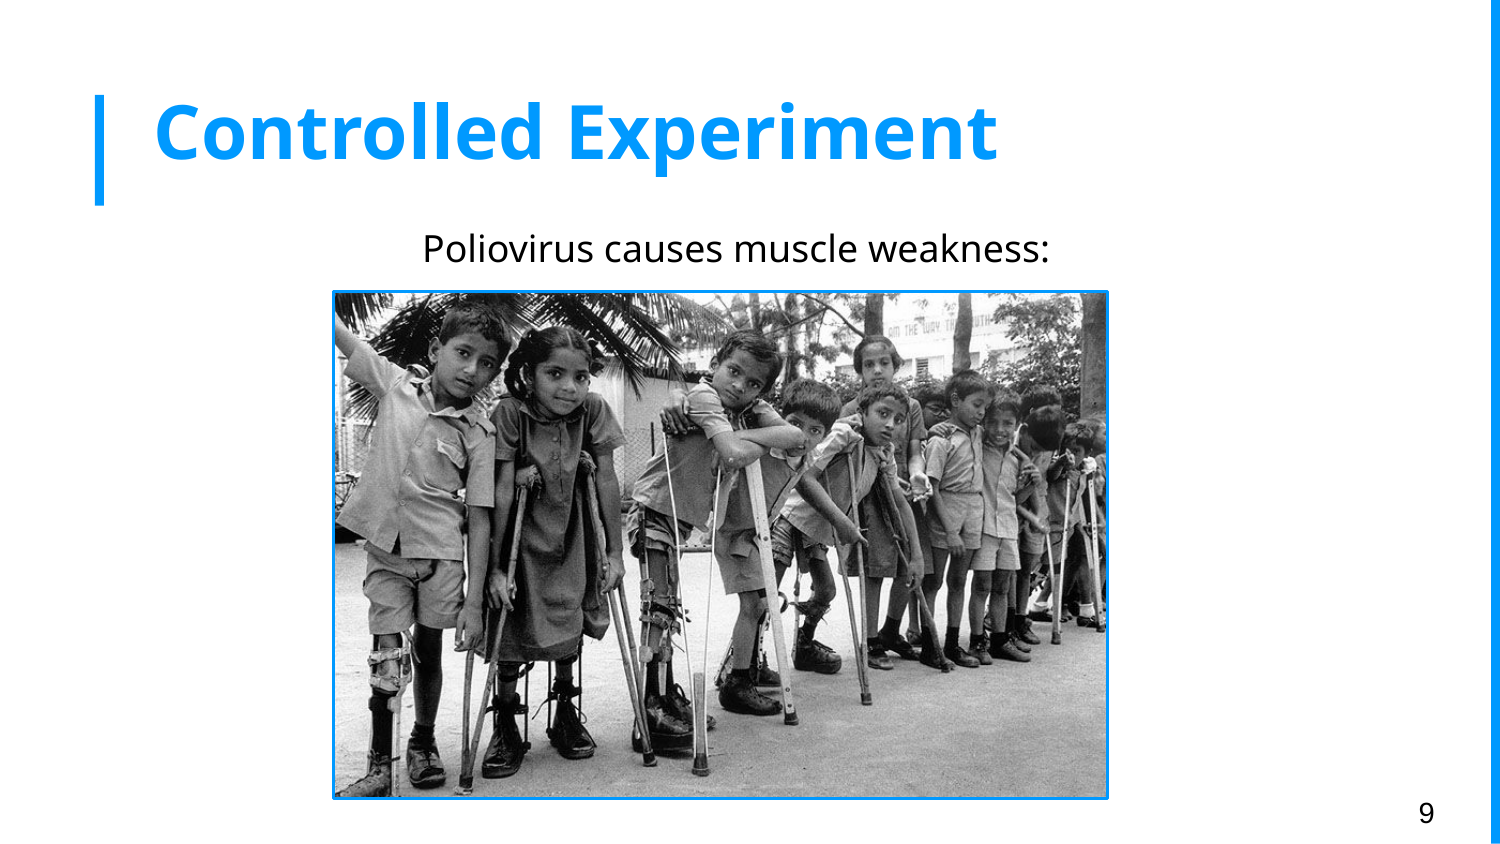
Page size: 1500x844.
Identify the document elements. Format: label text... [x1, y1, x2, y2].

list Poliovirus causes muscle weakness: [138, 209, 1335, 777]
title Controlled Experiment [138, 69, 1303, 210]
picture [335, 292, 1107, 798]
slide_number ‹#› [1403, 779, 1494, 844]
